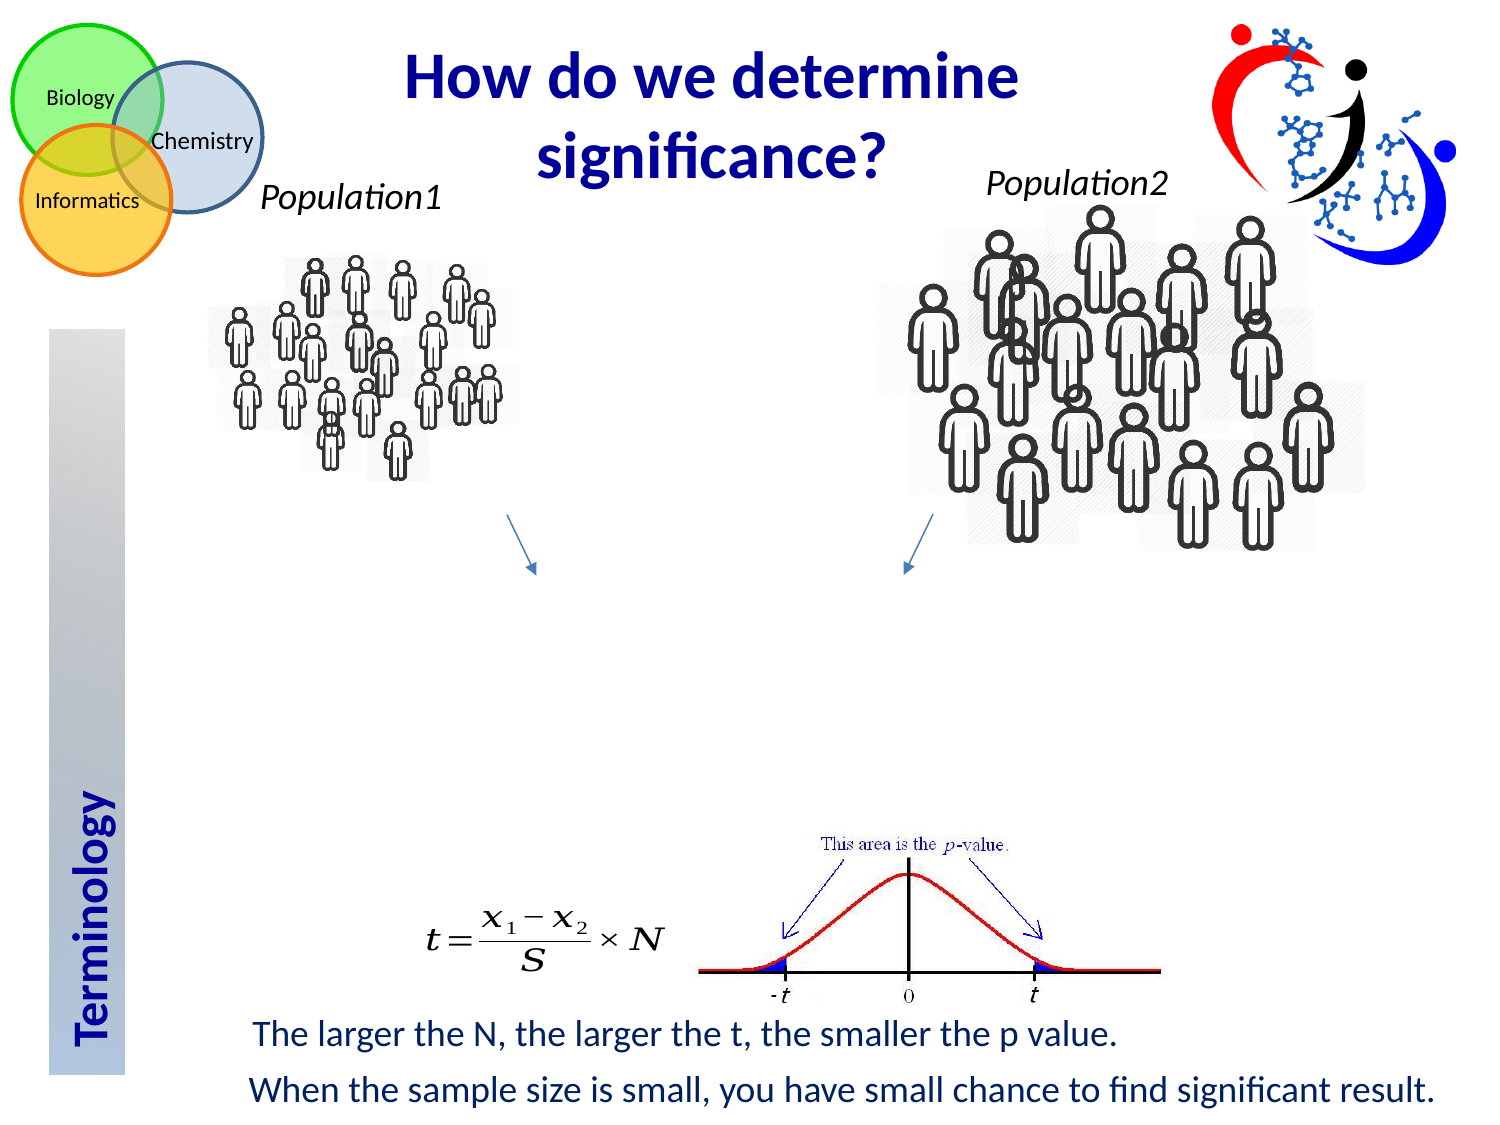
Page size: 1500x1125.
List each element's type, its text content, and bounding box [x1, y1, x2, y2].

picture [207, 253, 520, 483]
picture [876, 24, 1456, 553]
text_box The larger the N, the larger the t, the smaller the p value. [237, 1001, 1476, 1062]
text_box Terminology [49, 325, 125, 1063]
picture [691, 824, 1176, 1019]
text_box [903, 513, 934, 576]
text_box Population1 [245, 164, 513, 225]
text_box When the sample size is small, you have small chance to find significant result. [233, 1057, 1472, 1118]
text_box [506, 514, 537, 576]
text_box Population2 [970, 150, 1239, 211]
text_box How do we determine significance? [262, 24, 1163, 200]
